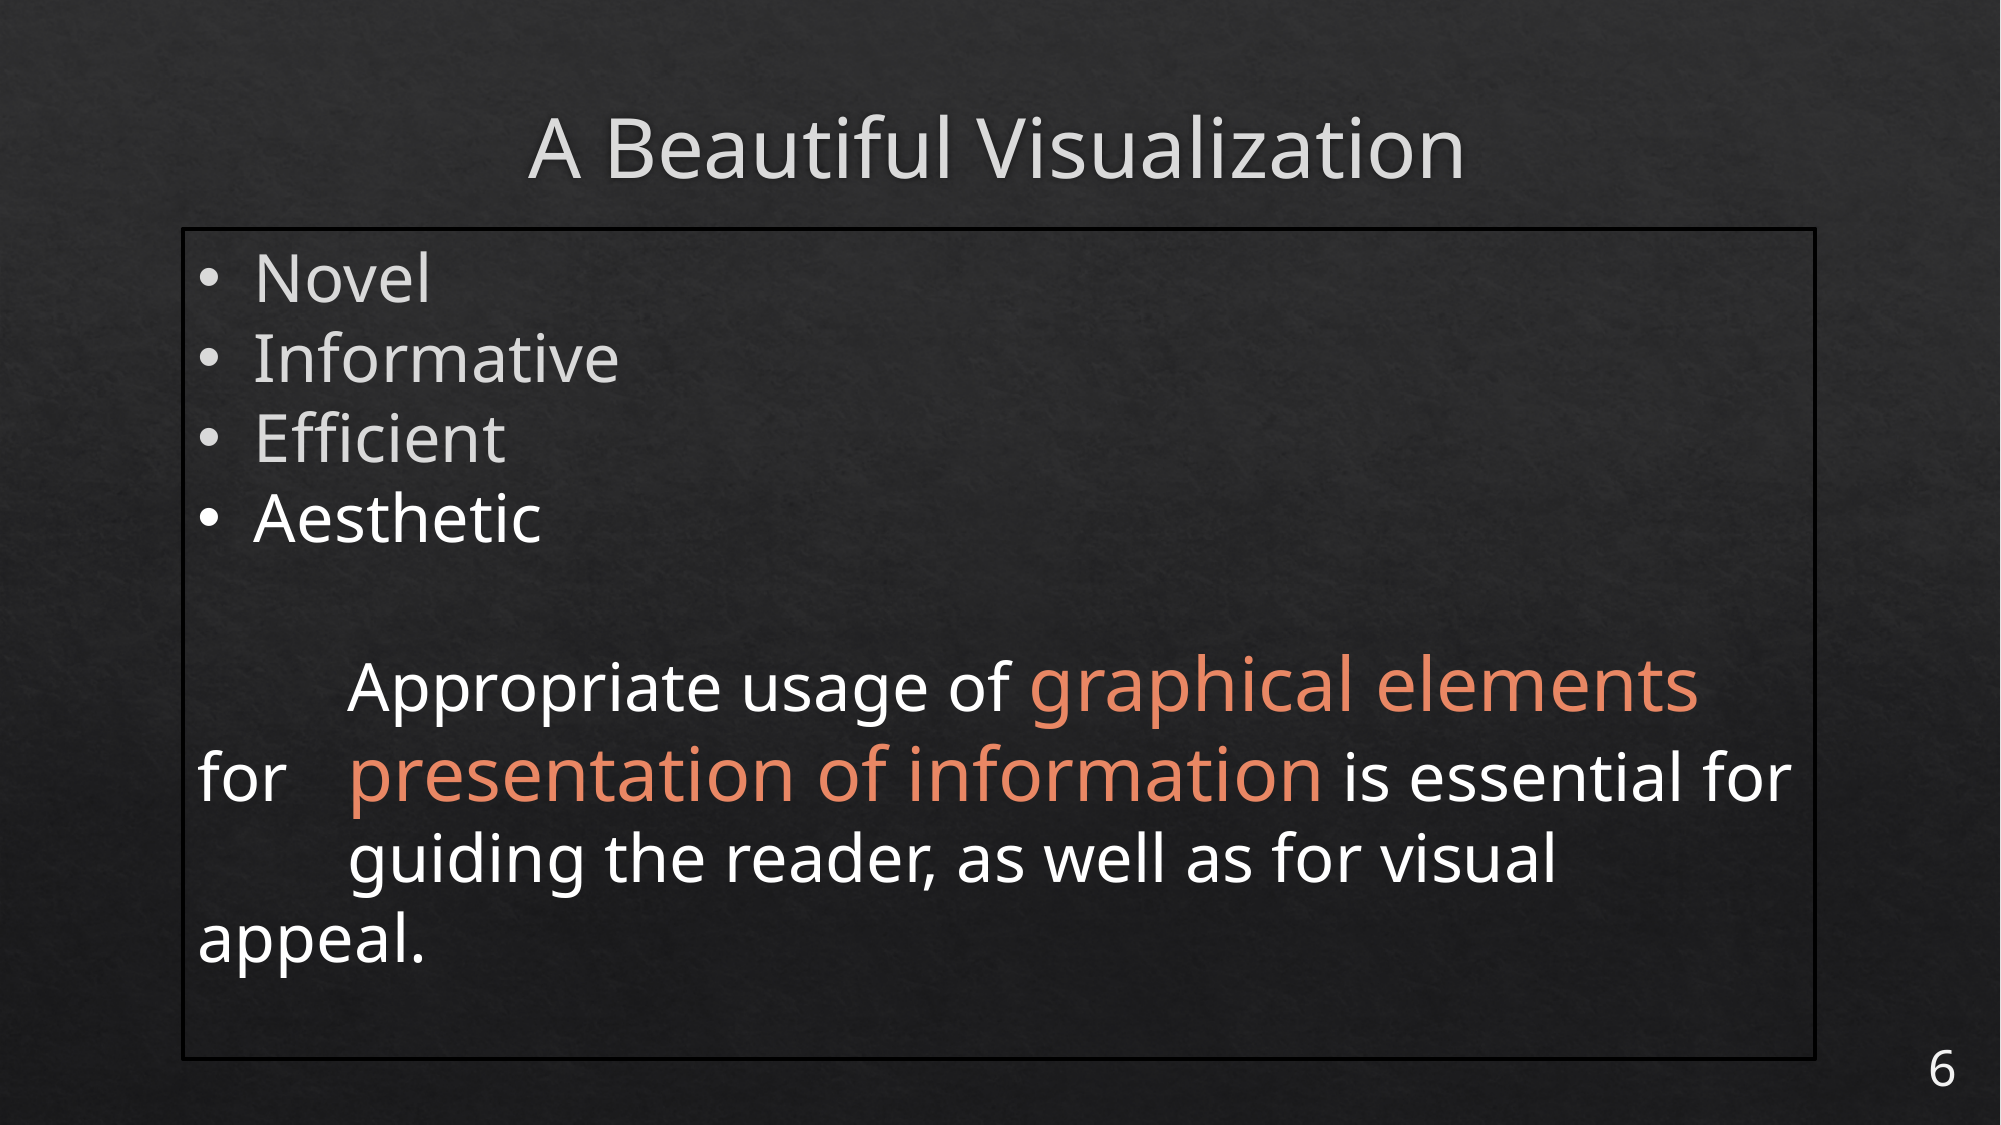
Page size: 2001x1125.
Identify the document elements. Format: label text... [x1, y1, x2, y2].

title A Beautiful Visualization [149, 65, 1849, 225]
text_box Novel Informative Efficient Aesthetic Appropriate usage of graphical elements for presentation of information is essential for guiding the reader, as well as for visual appeal. [181, 227, 1817, 1061]
slide_number 6 [1848, 1041, 1972, 1101]
